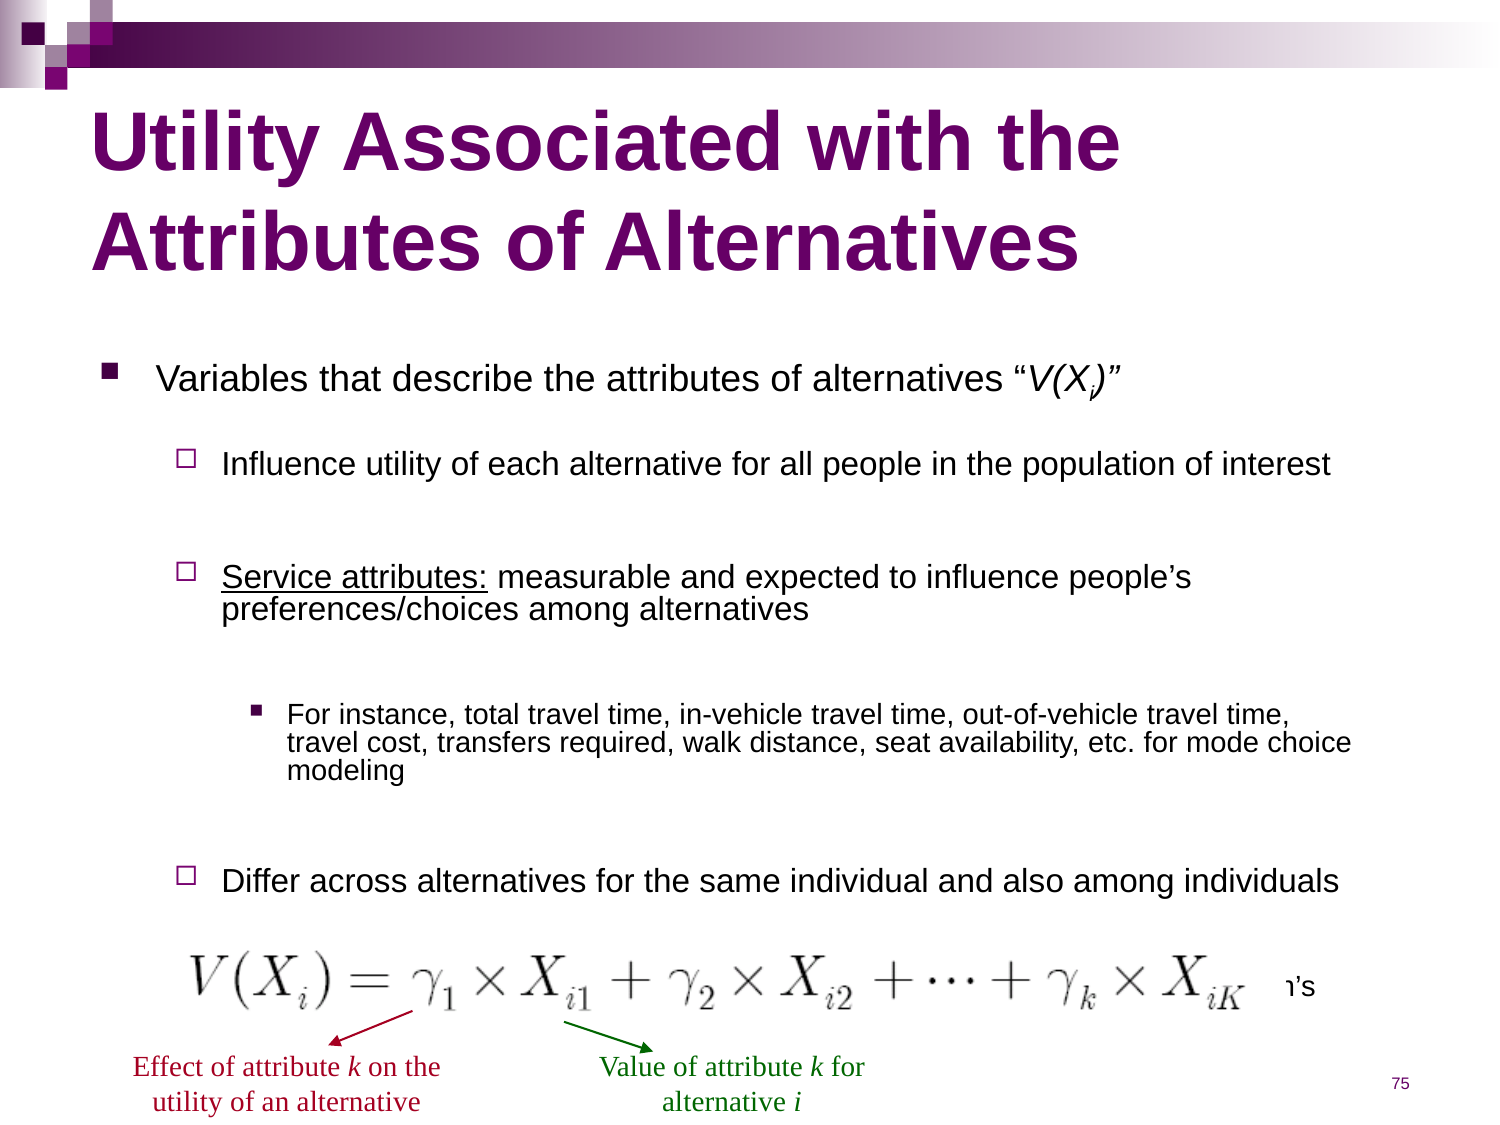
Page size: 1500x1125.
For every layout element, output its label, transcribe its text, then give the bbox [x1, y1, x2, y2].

list Variables that describe the attributes of alternatives “V(Xi)” Influence utility of each alternative for all people in the population of interest Service attributes: measurable and expected to influence people’s preferences/choices among alternatives For instance, total travel time, in-vehicle travel time, out-of-vehicle travel time, travel cost, transfers required, walk distance, seat availability, etc. for mode choice modeling Differ across alternatives for the same individual and also among individuals Consider the differences in the origin and destination locations of each person’s travel in the context of mode choice modeling [84, 351, 1380, 936]
slide_number 75 [930, 1025, 1425, 1100]
picture [155, 940, 1286, 1038]
title Utility Associated with the Attributes of Alternatives [75, 75, 1425, 300]
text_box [104, 1010, 927, 1125]
